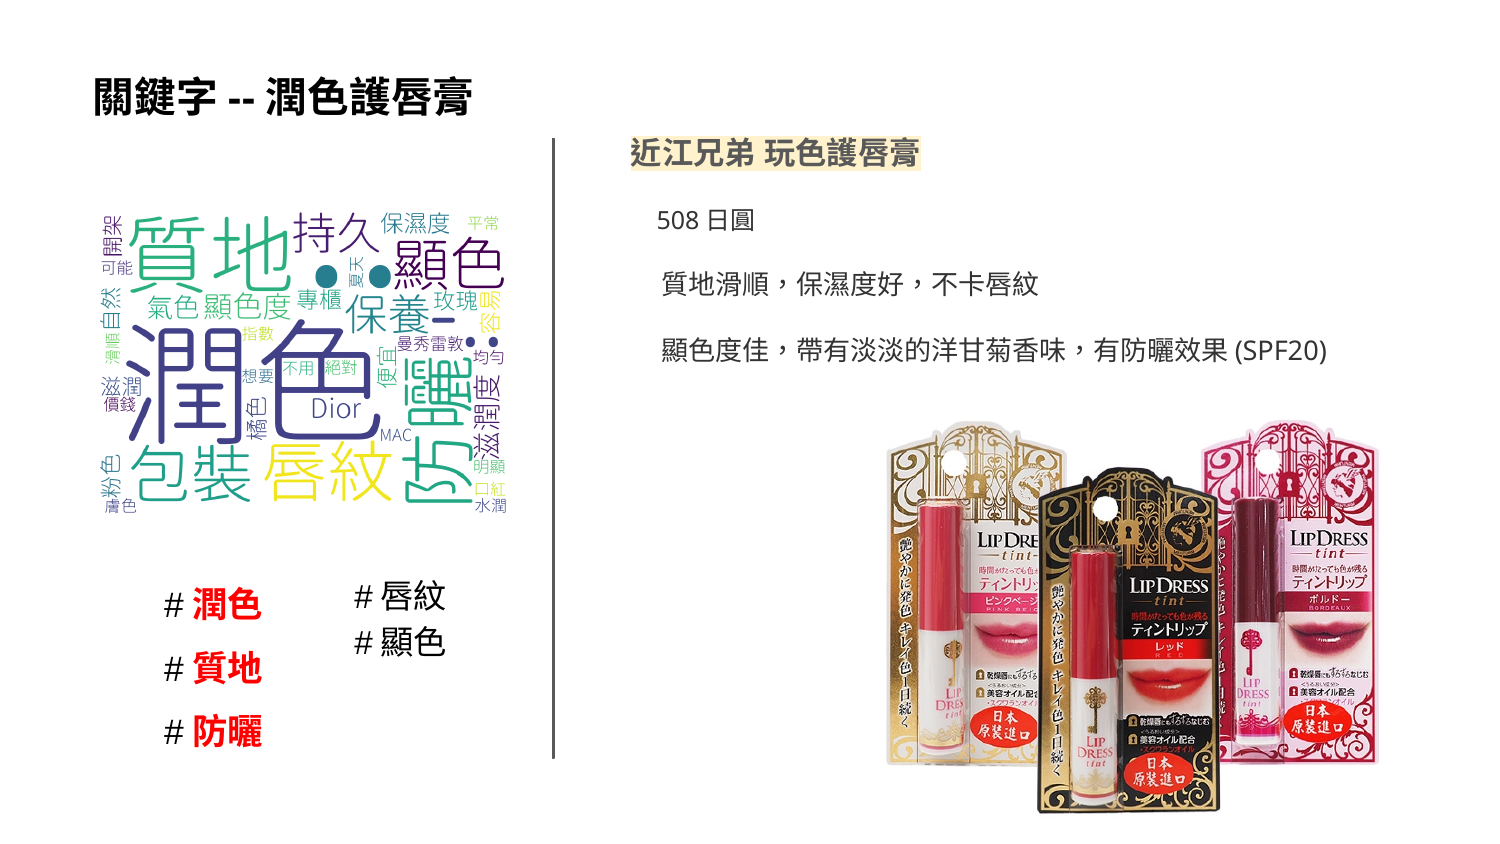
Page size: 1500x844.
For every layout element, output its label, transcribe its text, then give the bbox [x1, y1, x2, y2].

picture [859, 411, 1402, 819]
picture [98, 211, 508, 518]
text_box #潤色 #質地 #防曬 [149, 545, 318, 813]
text_box #唇紋 #顯色 [339, 554, 464, 712]
text_box 近江兄弟 玩色護唇膏 508日圓 質地滑順，保濕度好，不卡唇紋 顯色度佳，帶有淡淡的洋甘菊香味，有防曬效果(SPF20) [615, 118, 1412, 496]
text_box 關鍵字--潤色護唇膏 [77, 55, 671, 136]
